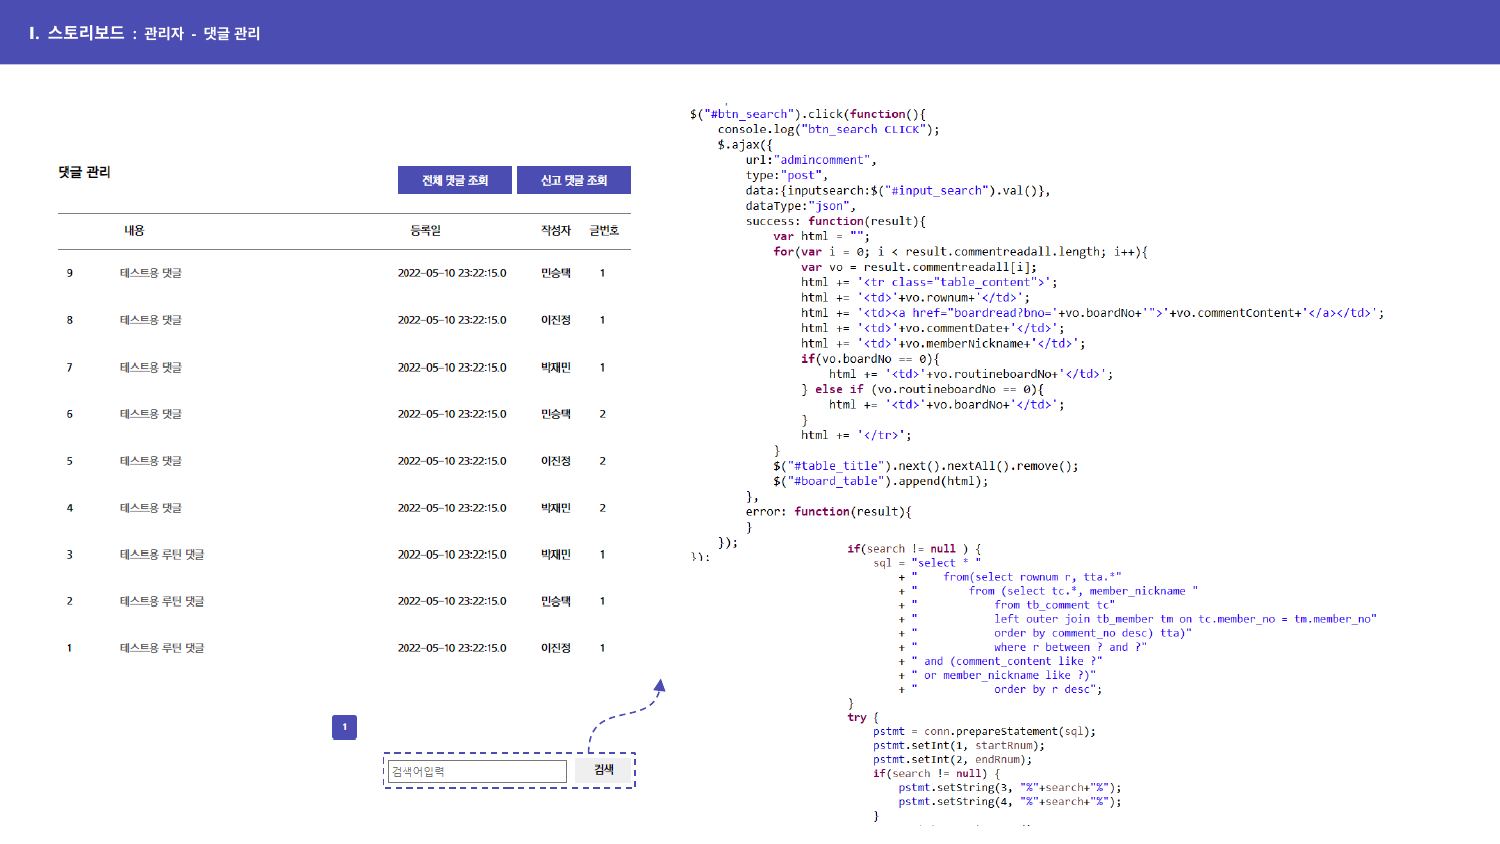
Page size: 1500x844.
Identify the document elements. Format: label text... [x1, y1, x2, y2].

picture [25, 111, 679, 798]
picture [686, 103, 1394, 827]
text_box Ⅰ. 스토리보드 : 관리자 - 댓글 관리 [13, 15, 661, 51]
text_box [587, 679, 663, 753]
text_box [0, 0, 1500, 65]
